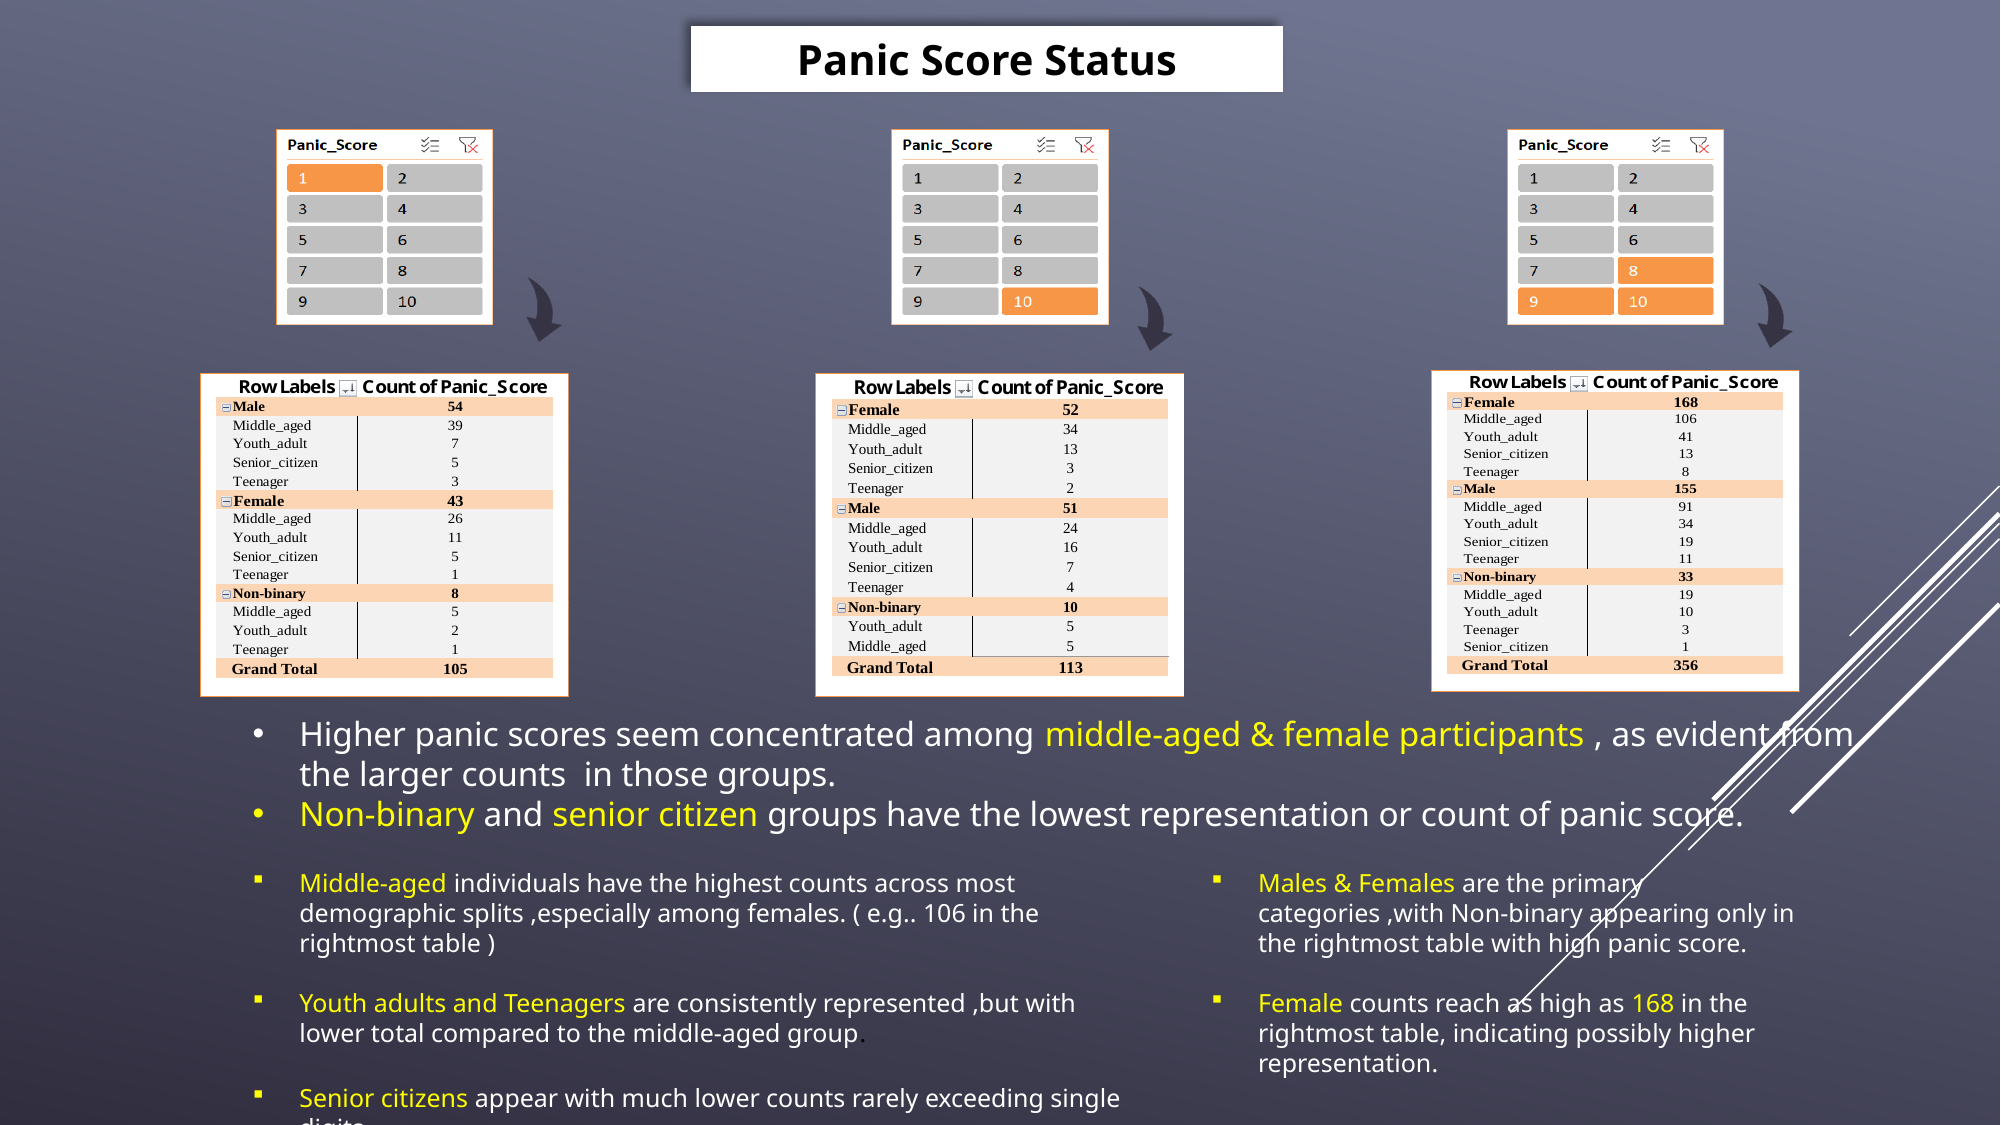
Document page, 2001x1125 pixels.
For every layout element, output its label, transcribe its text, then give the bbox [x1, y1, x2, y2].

text_box Males & Females are the primary categories ,with Non-binary appearing only in the rightmost table with high panic score. Female counts reach as high as 168 in the rightmost table, indicating possibly higher representation. [1196, 860, 1818, 1085]
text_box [199, 373, 570, 698]
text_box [815, 373, 1185, 698]
picture [1730, 275, 1816, 361]
text_box Middle-aged individuals have the highest counts across most demographic splits ,especially among females. ( e.g.. 106 in the rightmost table ) Youth adults and Teenagers are consistently represented ,but with lower total compared to the middle-aged group. Senior citizens appear with much lower counts rarely exceeding single digits. [237, 860, 1137, 1125]
picture [499, 269, 585, 355]
picture [891, 129, 1109, 325]
picture [1110, 278, 1196, 364]
picture [1506, 129, 1724, 325]
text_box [1430, 369, 1800, 692]
picture [276, 129, 494, 325]
text_box Higher panic scores seem concentrated among middle-aged & female participants , as evident from the larger counts in those groups. Non-binary and senior citizen groups have the lowest representation or count of panic score. [237, 706, 1920, 841]
text_box Panic Score Status [691, 26, 1283, 92]
